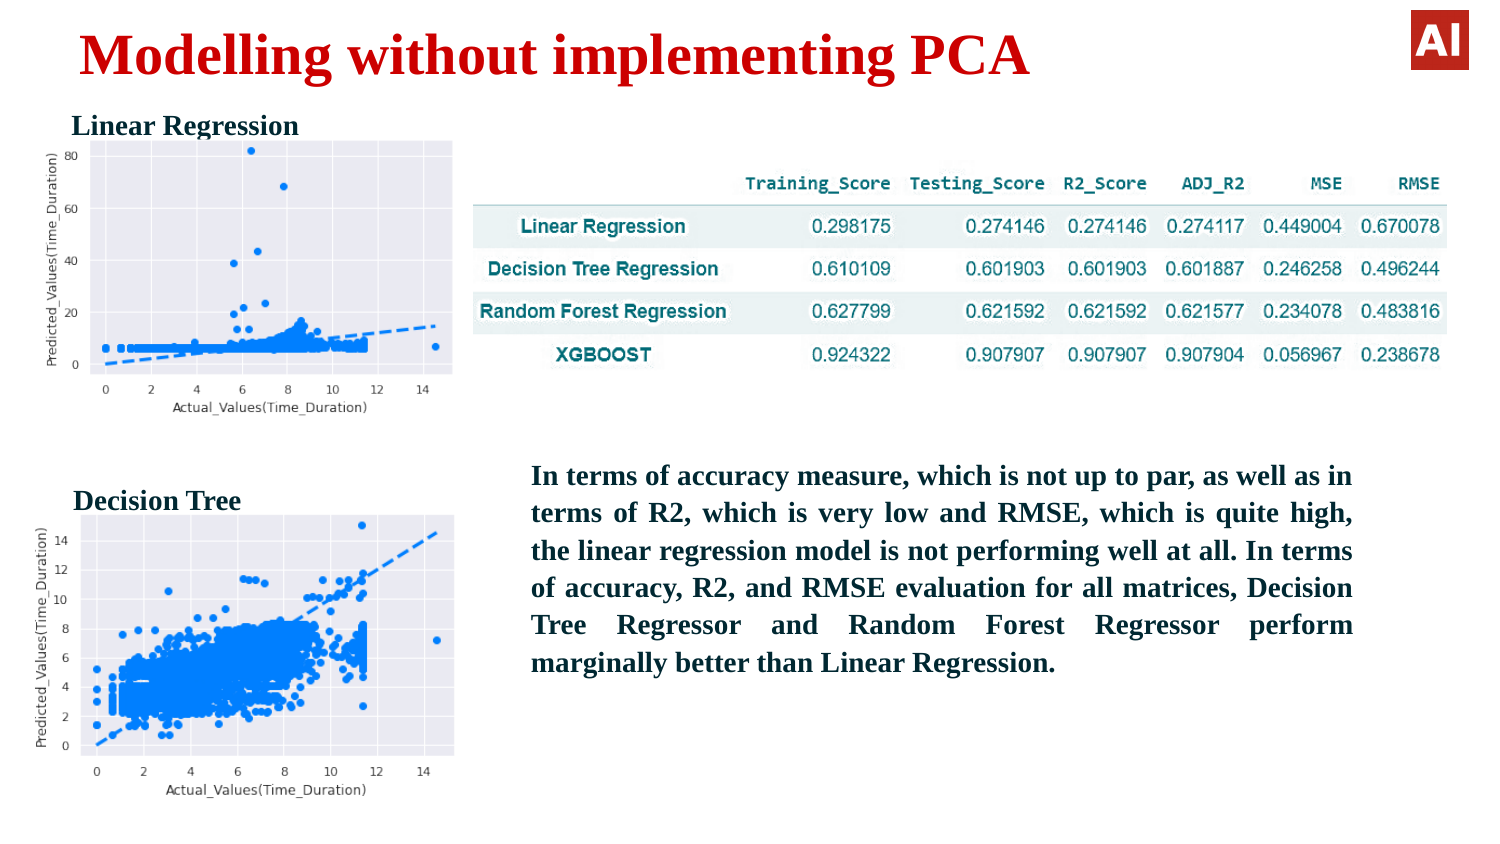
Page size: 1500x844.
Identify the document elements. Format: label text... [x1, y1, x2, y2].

title Modelling without implementing PCA [64, 1, 1463, 96]
text_box In terms of accuracy measure, which is not up to par, as well as in terms of R2, which is very low and RMSE, which is quite high, the linear regression model is not performing well at all. In terms of accuracy, R2, and RMSE evaluation for all matrices, Decision Tree Regressor and Random Forest Regressor perform marginally better than Linear Regression. [516, 446, 1369, 686]
picture [472, 160, 1448, 380]
list Linear Regression [37, 86, 317, 131]
picture [1463, 10, 1469, 70]
picture [37, 131, 459, 423]
text_box Decision Tree [39, 461, 319, 504]
picture [26, 505, 461, 806]
